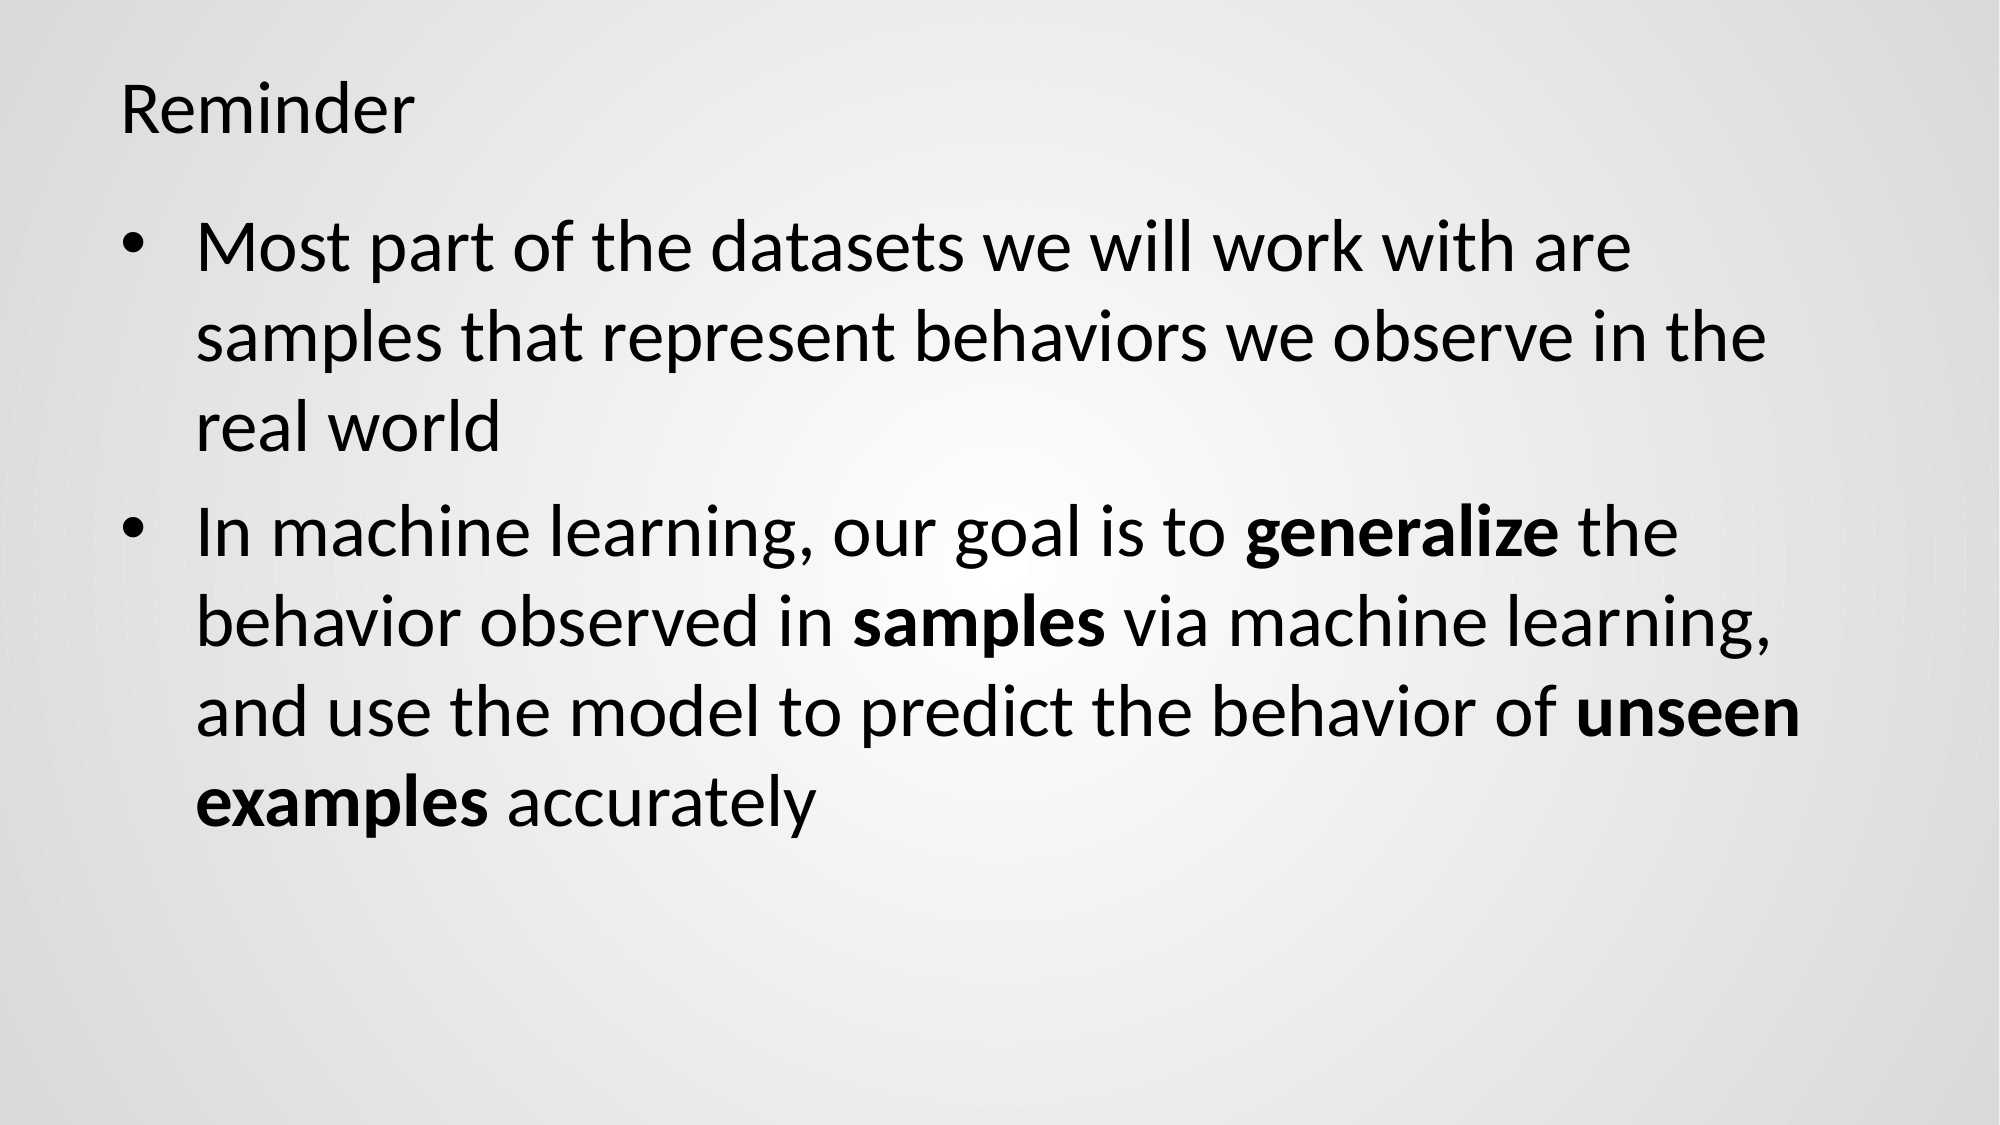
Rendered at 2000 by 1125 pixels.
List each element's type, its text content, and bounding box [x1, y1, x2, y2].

title Reminder [99, 45, 1900, 162]
list Most part of the datasets we will work with are samples that represent behaviors we observe in the real world In machine learning, our goal is to generalize the behavior observed in samples via machine learning, and use the model to predict the behavior of unseen examples accurately [99, 186, 1900, 1005]
